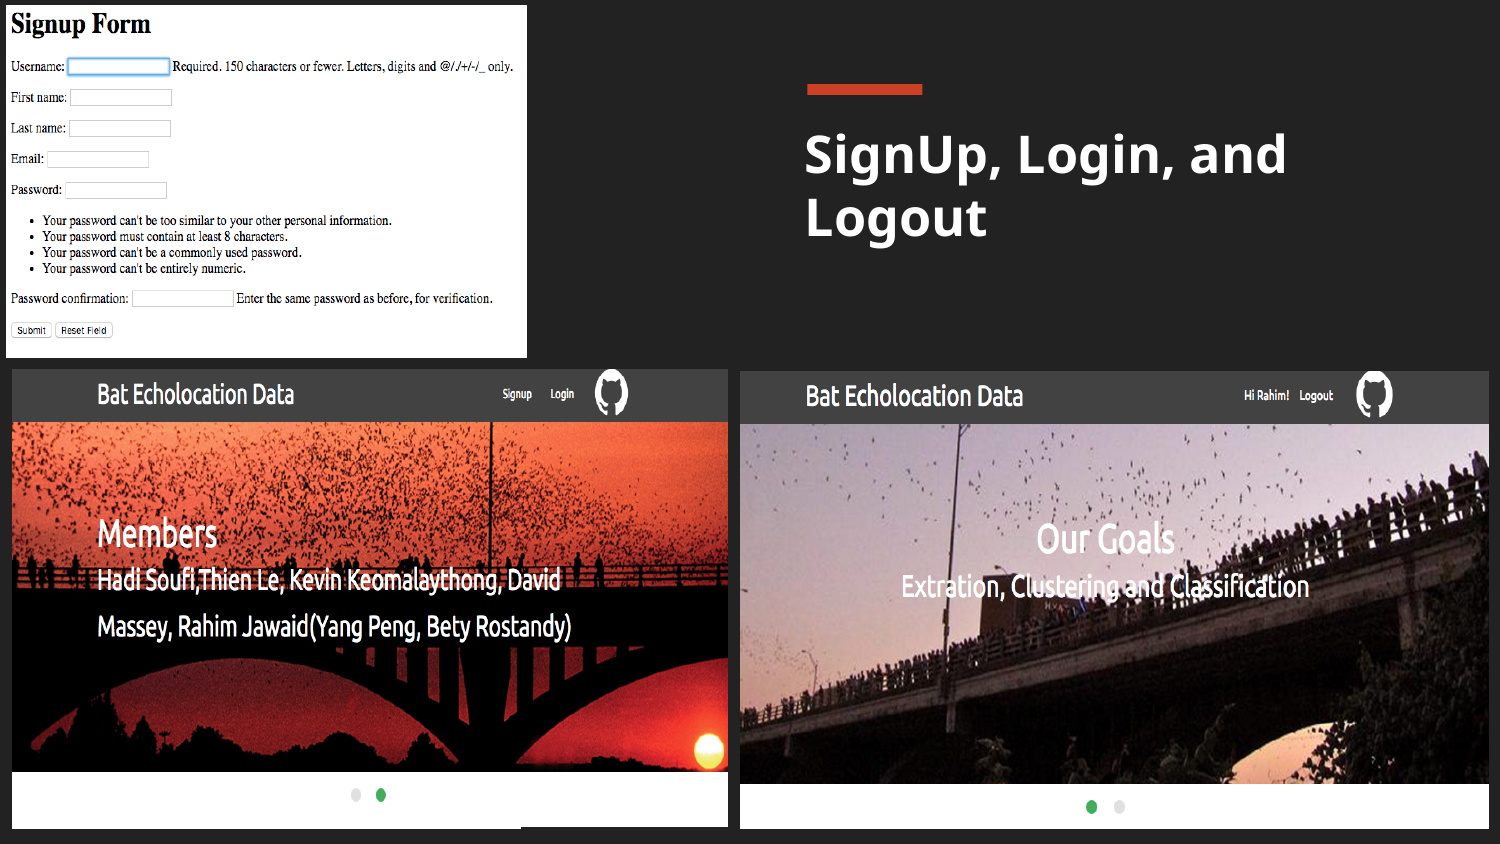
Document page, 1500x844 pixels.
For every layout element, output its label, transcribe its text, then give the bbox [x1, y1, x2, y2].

title SignUp, Login, and Logout [789, 106, 1379, 257]
picture [12, 369, 728, 829]
picture [740, 371, 1489, 829]
picture [5, 5, 528, 358]
